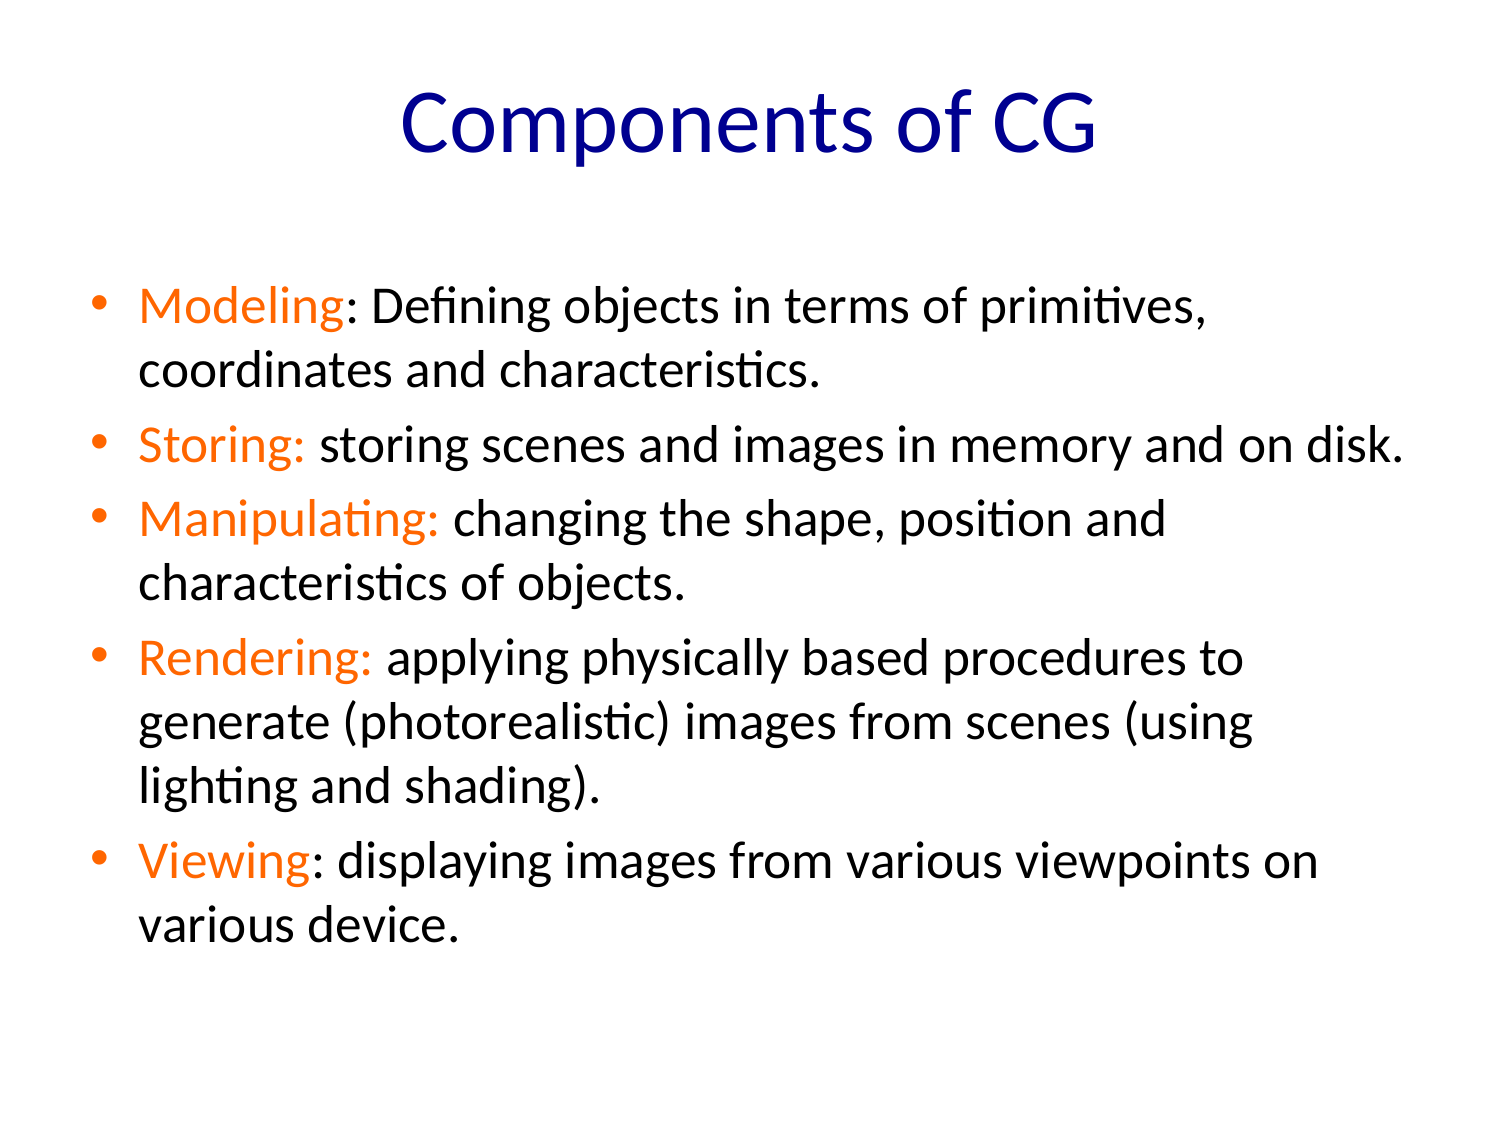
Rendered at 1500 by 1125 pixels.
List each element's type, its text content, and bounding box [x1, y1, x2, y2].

title Components of CG [0, 0, 1500, 233]
list Modeling: Defining objects in terms of primitives, coordinates and characteristics. Storing: storing scenes and images in memory and on disk. Manipulating: changing the shape, position and characteristics of objects. Rendering: applying physically based procedures to generate (photorealistic) images from scenes (using lighting and shading). Viewing: displaying images from various viewpoints on various device. [75, 262, 1425, 1005]
